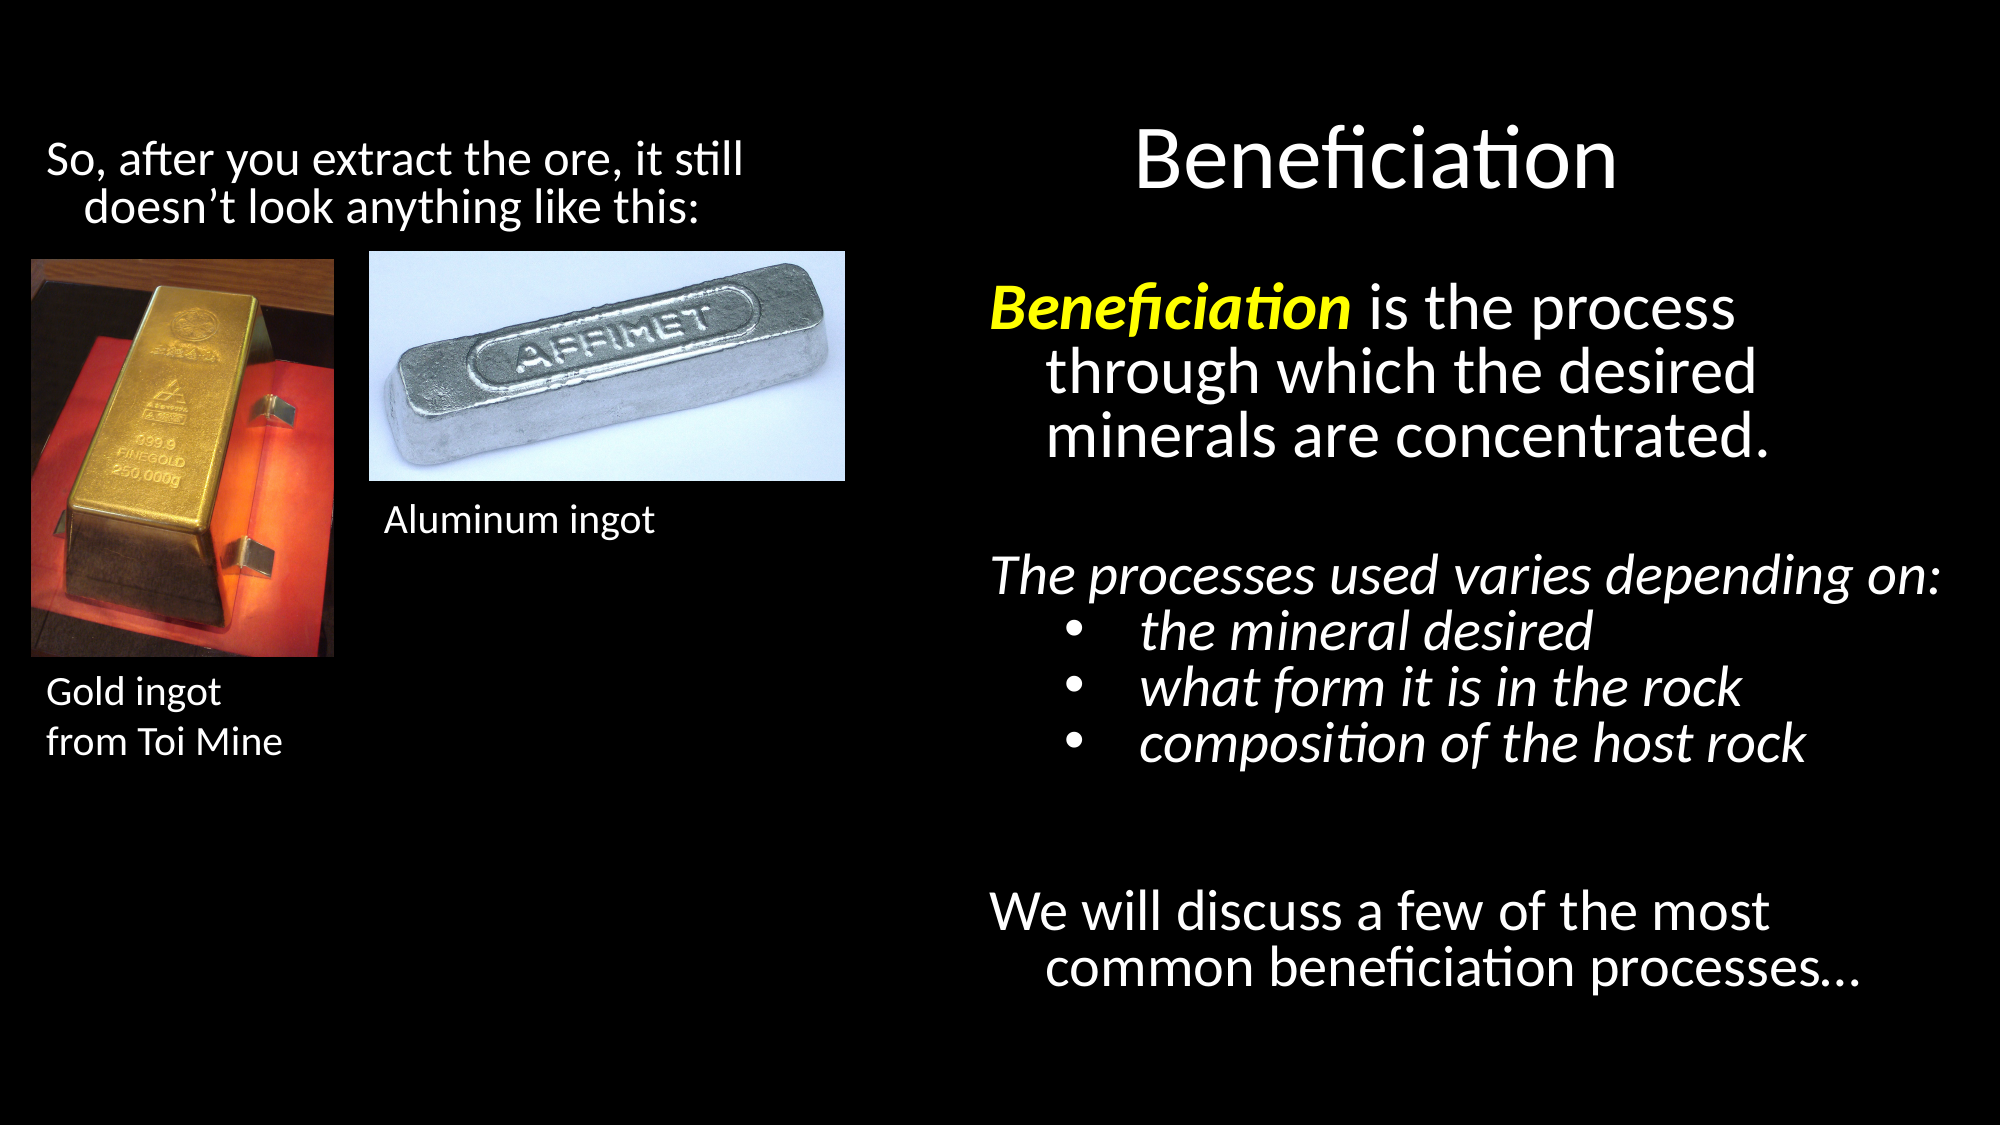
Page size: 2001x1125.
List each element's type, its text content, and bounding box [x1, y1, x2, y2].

picture [31, 259, 334, 657]
text_box Gold ingot from Toi Mine [31, 657, 313, 771]
text_box Beneficiation [831, 89, 1923, 215]
text_box Beneficiation is the process through which the desired minerals are concentrated. The processes used varies depending on: the mineral desired what form it is in the rock composition of the host rock We will discuss a few of the most common beneficiation processes… [974, 271, 1969, 1125]
picture [369, 251, 845, 481]
text_box Aluminum ingot [369, 484, 701, 550]
list So, after you extract the ore, it still doesn’t look anything like this: [31, 129, 811, 300]
